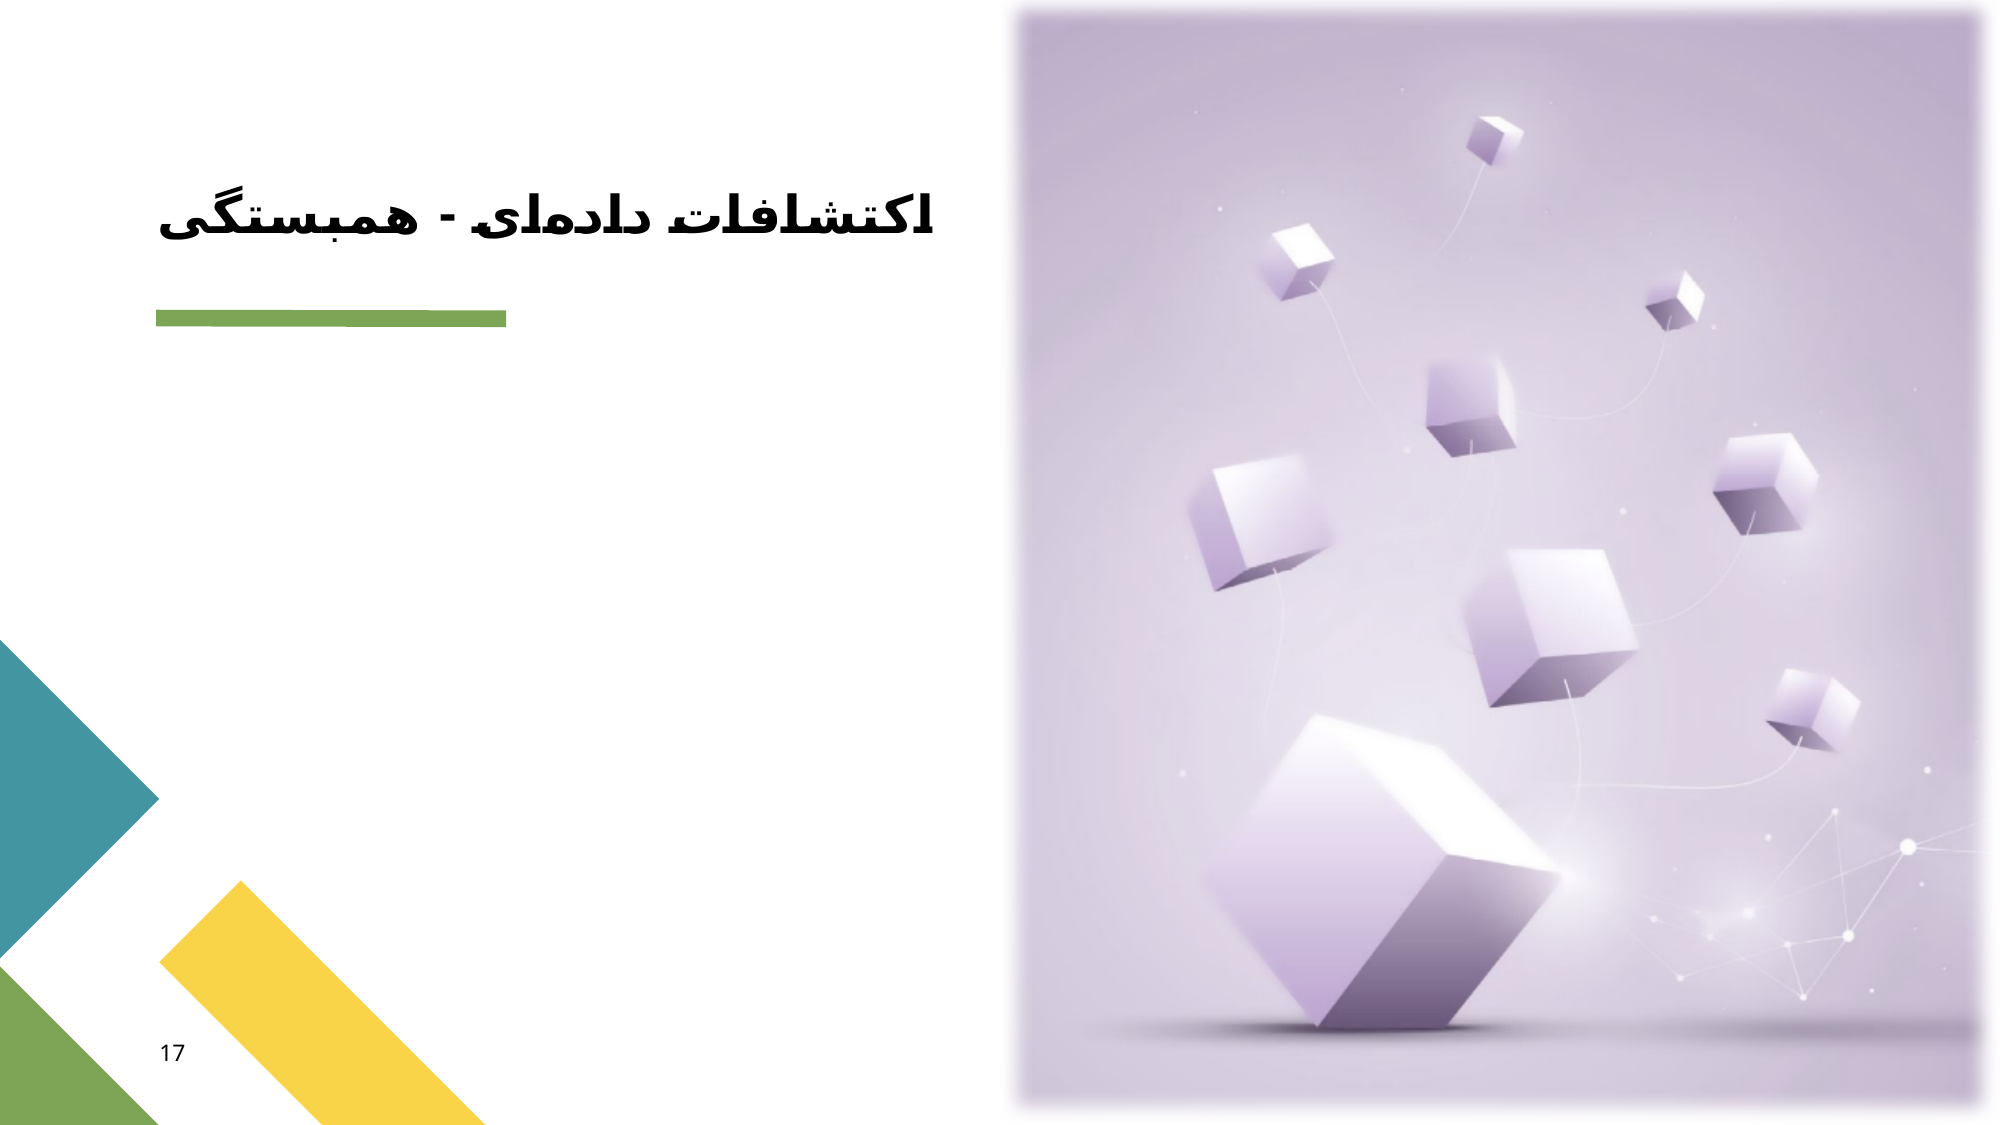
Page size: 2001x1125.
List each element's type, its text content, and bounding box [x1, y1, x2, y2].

slide_number 17 [159, 1038, 246, 1080]
title اکتشافات داده‌ای - همبستگی [158, 144, 969, 245]
picture [999, 0, 2000, 1125]
